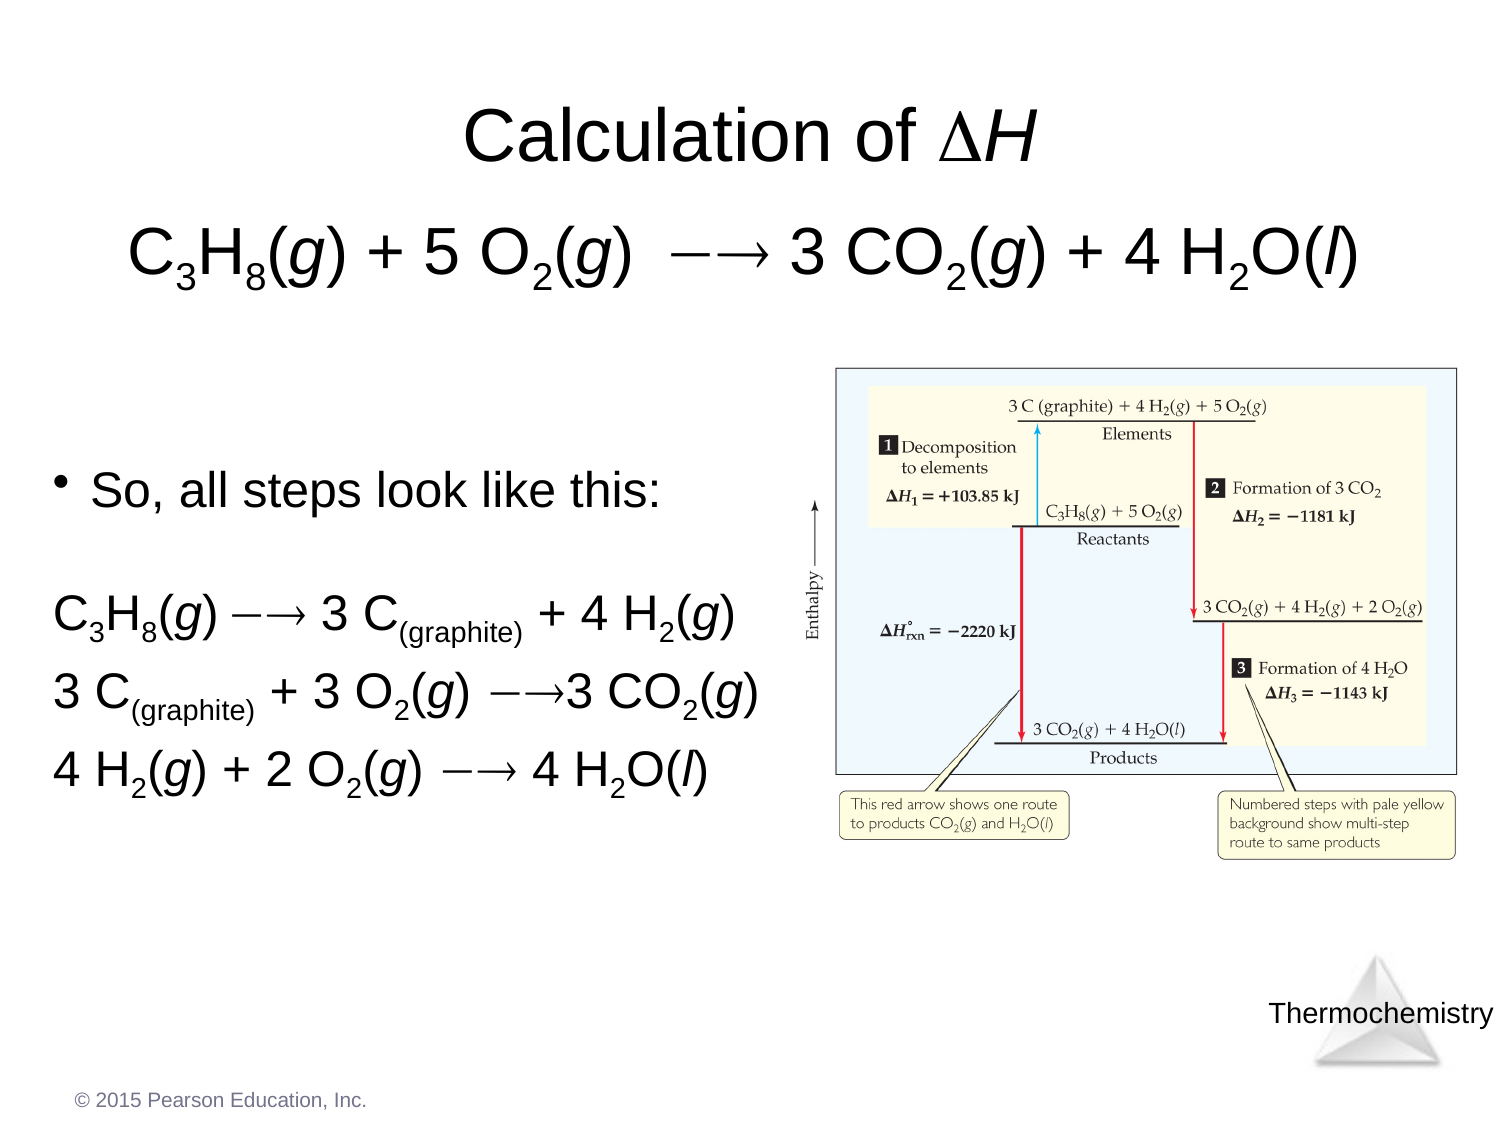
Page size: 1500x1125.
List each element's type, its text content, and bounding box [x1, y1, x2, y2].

text_box C3H8(g)  3 C(graphite) + 4 H2(g) 3 C(graphite) + 3 O2(g) 3 CO2(g) 4 H2(g) + 2 O2(g)  4 H2O(l) [38, 572, 789, 873]
text_box C3H8(g) + 5 O2(g)  3 CO2(g) + 4 H2O(l) [112, 200, 1425, 306]
picture [1275, 906, 1478, 1109]
list So, all steps look like this: [37, 449, 795, 663]
picture [800, 362, 1463, 863]
title Calculation of H [0, 37, 1500, 226]
